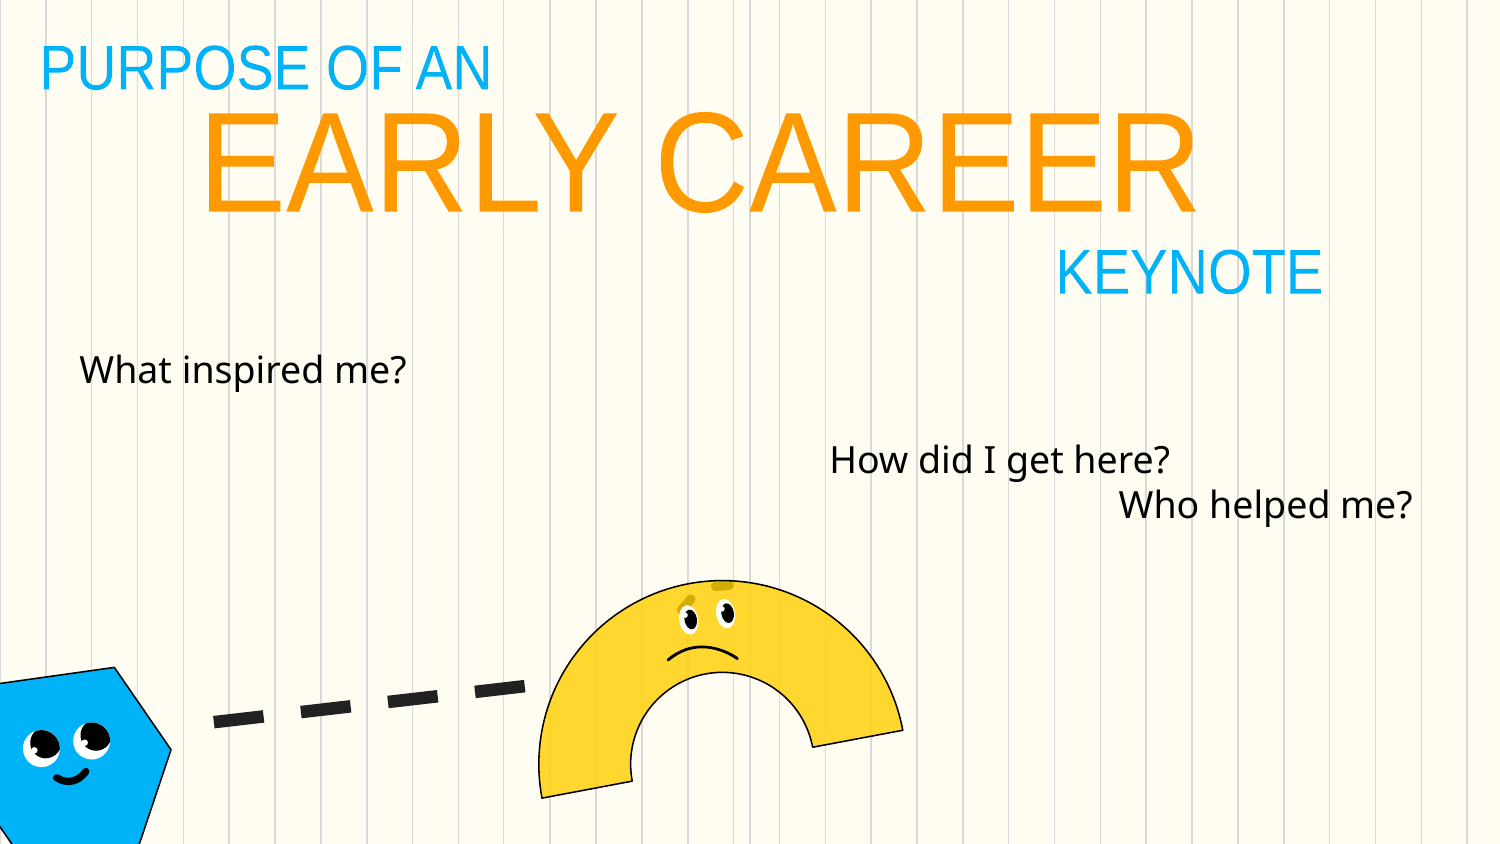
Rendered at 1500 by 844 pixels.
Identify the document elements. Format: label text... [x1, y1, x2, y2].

text_box What inspired me? How did I get here? Who helped me? [64, 330, 1428, 543]
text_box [479, 521, 965, 844]
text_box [213, 682, 474, 723]
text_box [0, 660, 184, 844]
